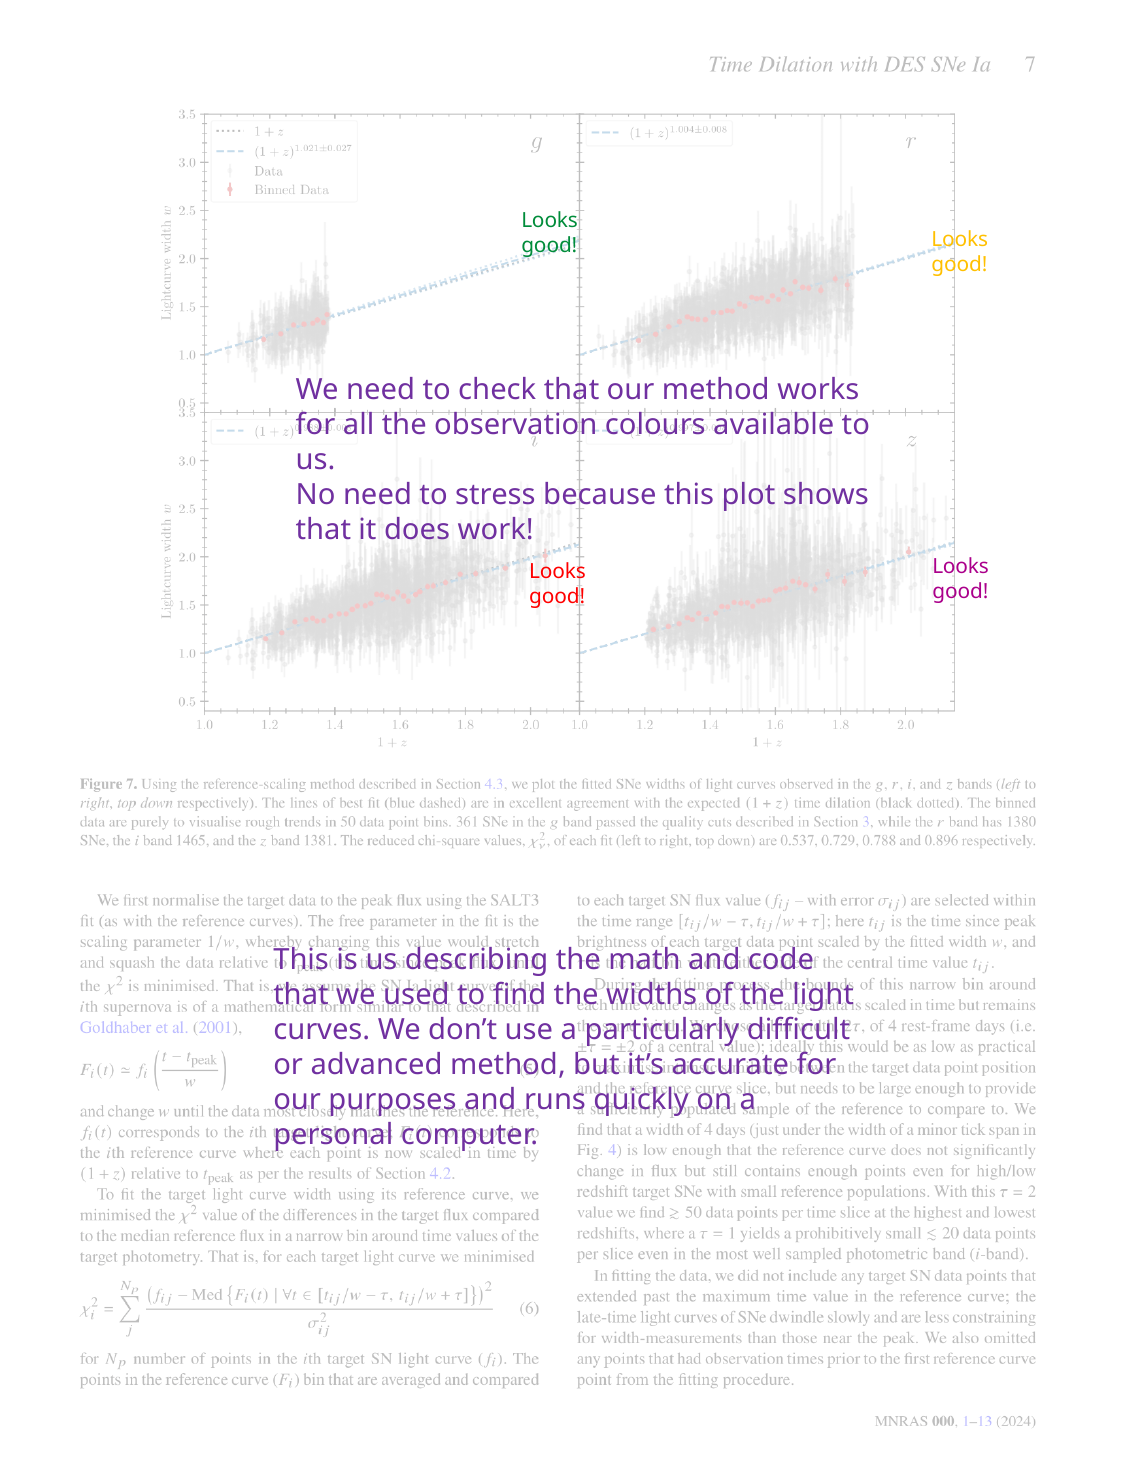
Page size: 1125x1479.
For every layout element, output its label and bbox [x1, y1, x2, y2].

text_box [892, 217, 1038, 373]
text_box [893, 545, 1039, 700]
text_box [490, 549, 635, 705]
text_box [482, 199, 628, 354]
picture [0, 0, 1125, 1479]
